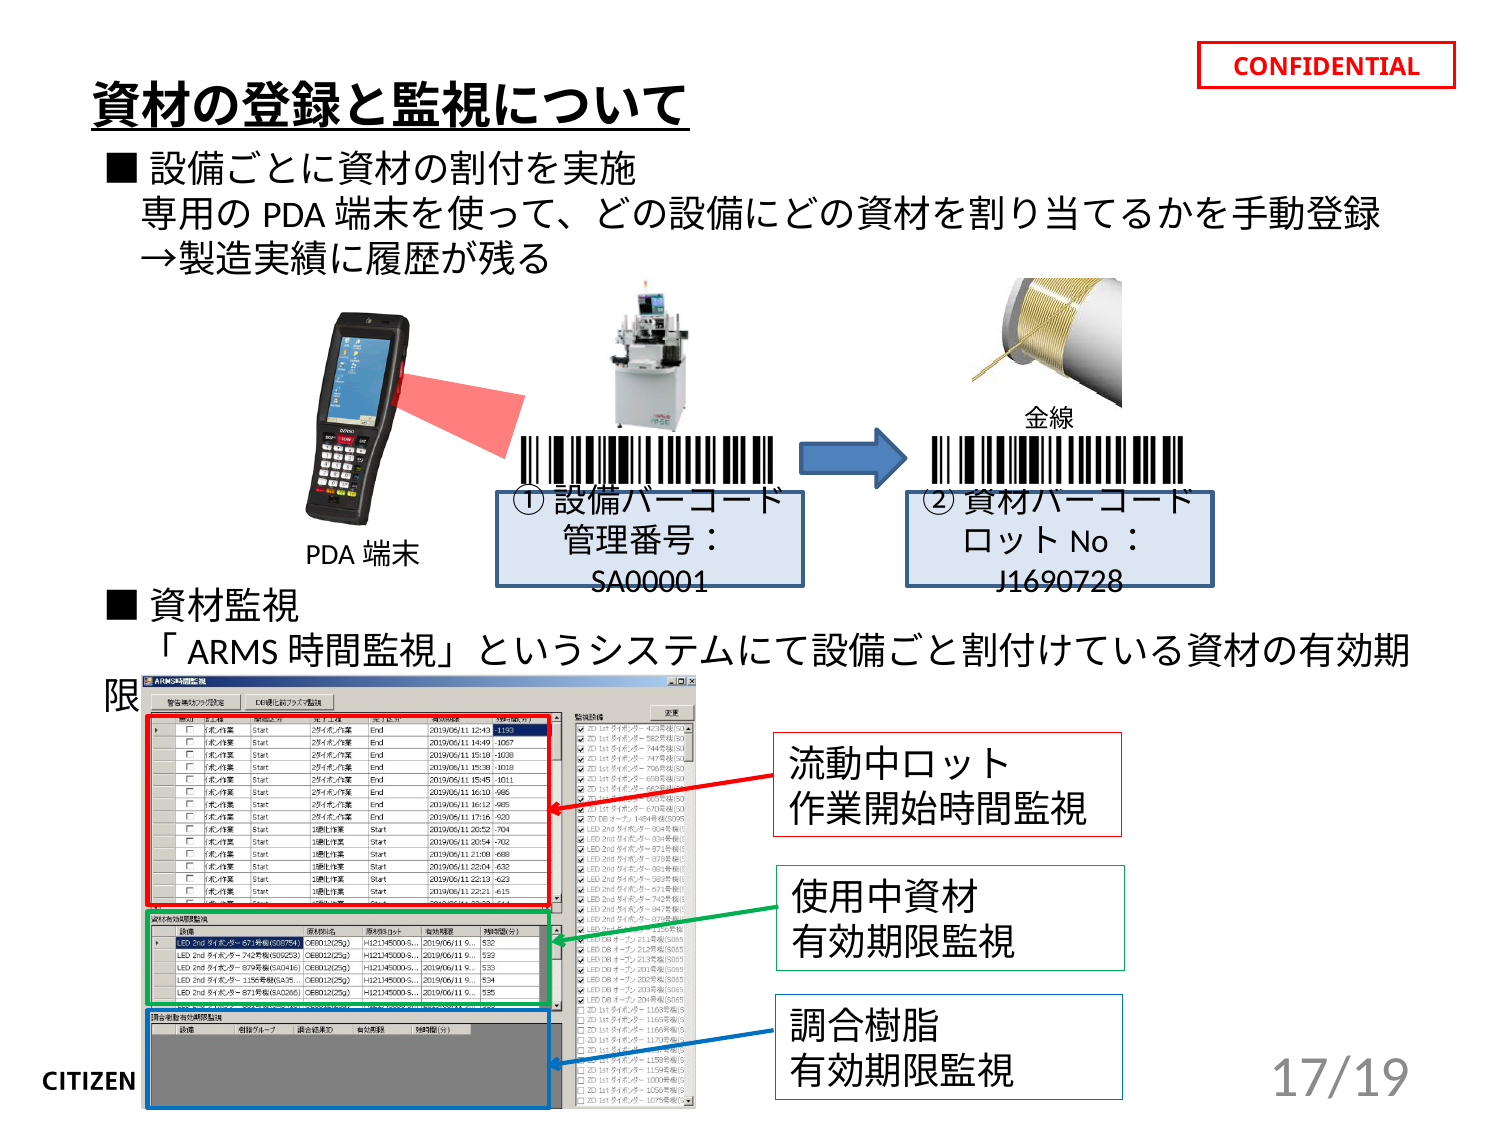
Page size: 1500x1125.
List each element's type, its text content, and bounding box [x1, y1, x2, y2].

text_box ■設備ごとに資材の割付を実施 専用のPDA端末を使って、どの設備にどの資材を割り当てるかを手動登録 →製造実績に履歴が残る [88, 137, 1400, 287]
text_box 調合樹脂 有効期限監視 [775, 994, 1123, 1100]
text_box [546, 1029, 774, 1066]
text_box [546, 774, 774, 811]
picture [41, 674, 696, 1109]
text_box ■資材監視 「ARMS時間監視」というシステムにて設備ごと割付けている資材の有効期限を監視 [88, 574, 1447, 724]
slide_number 17/19 [1074, 1042, 1425, 1103]
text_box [290, 302, 519, 580]
text_box 流動中ロット 作業開始時間監視 [773, 732, 1122, 837]
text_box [550, 906, 779, 943]
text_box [906, 278, 1213, 587]
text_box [496, 266, 803, 587]
text_box 使用中資材 有効期限監視 [776, 865, 1125, 971]
text_box [808, 427, 901, 490]
text_box 資材の登録と監視について [76, 66, 1164, 142]
